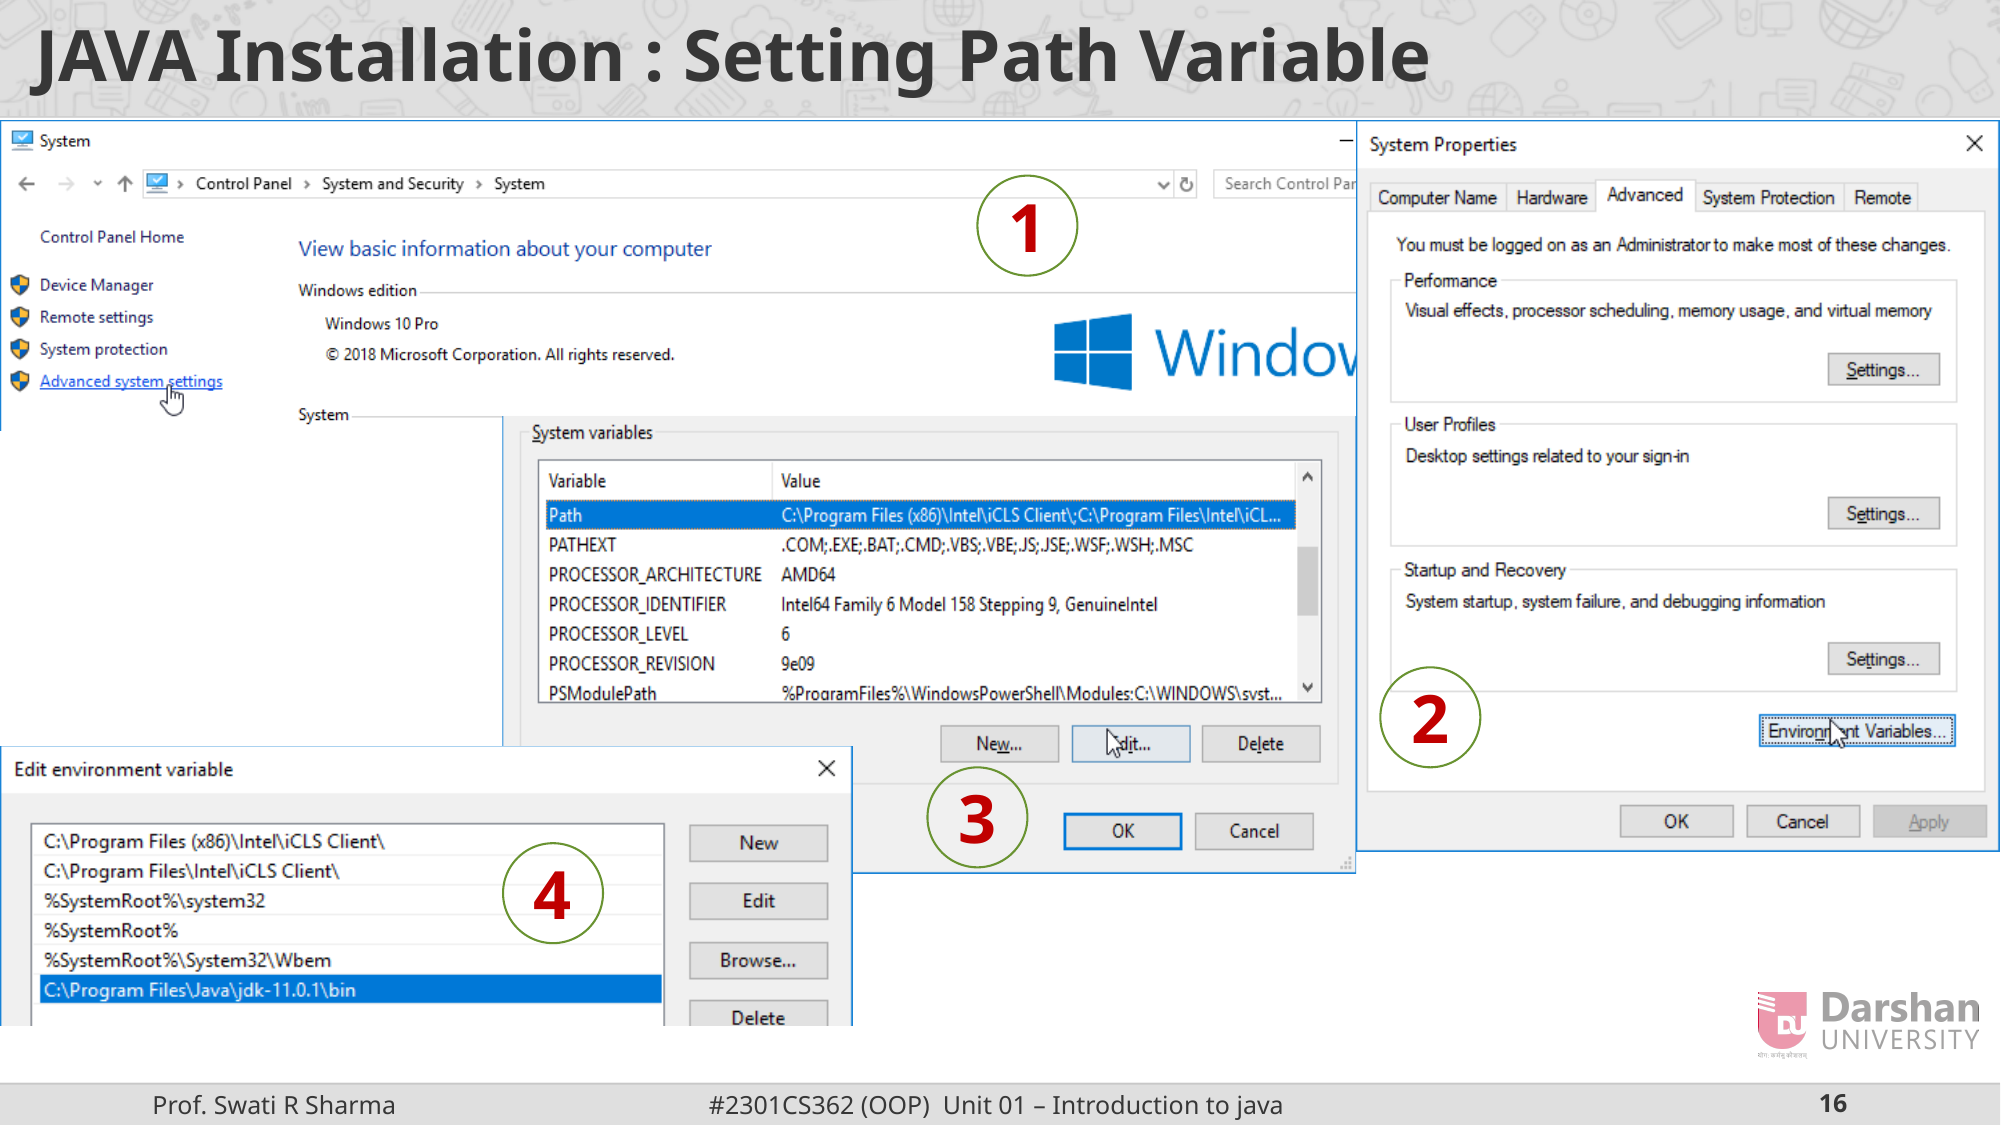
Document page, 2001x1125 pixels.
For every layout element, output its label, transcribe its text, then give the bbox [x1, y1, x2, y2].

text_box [0, 745, 854, 1026]
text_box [502, 416, 1357, 874]
table_cell a < b [1758, 992, 1979, 1059]
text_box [1356, 120, 2000, 852]
title JAVA Installation : Setting Path Variable [0, 0, 2000, 117]
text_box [0, 120, 1356, 431]
